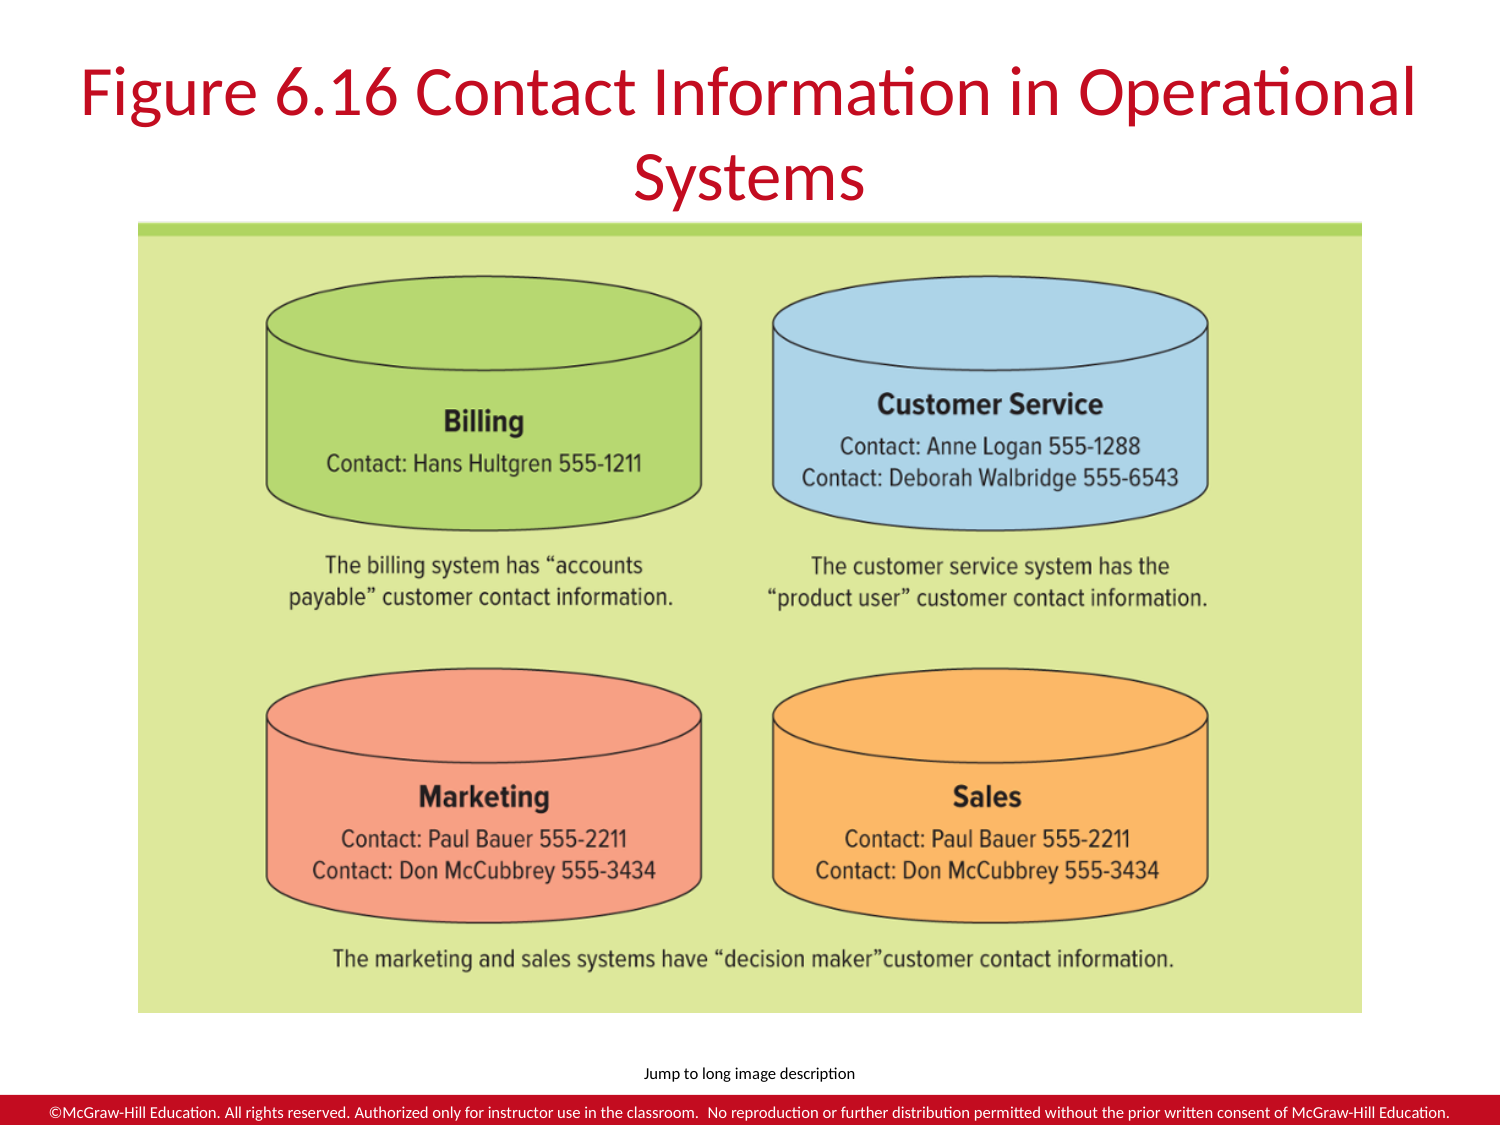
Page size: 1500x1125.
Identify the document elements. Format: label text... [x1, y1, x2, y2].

picture [138, 217, 1362, 1013]
title Figure 6.16 Contact Information in Operational Systems [0, 37, 1500, 138]
list Jump to long image description [568, 1062, 932, 1092]
